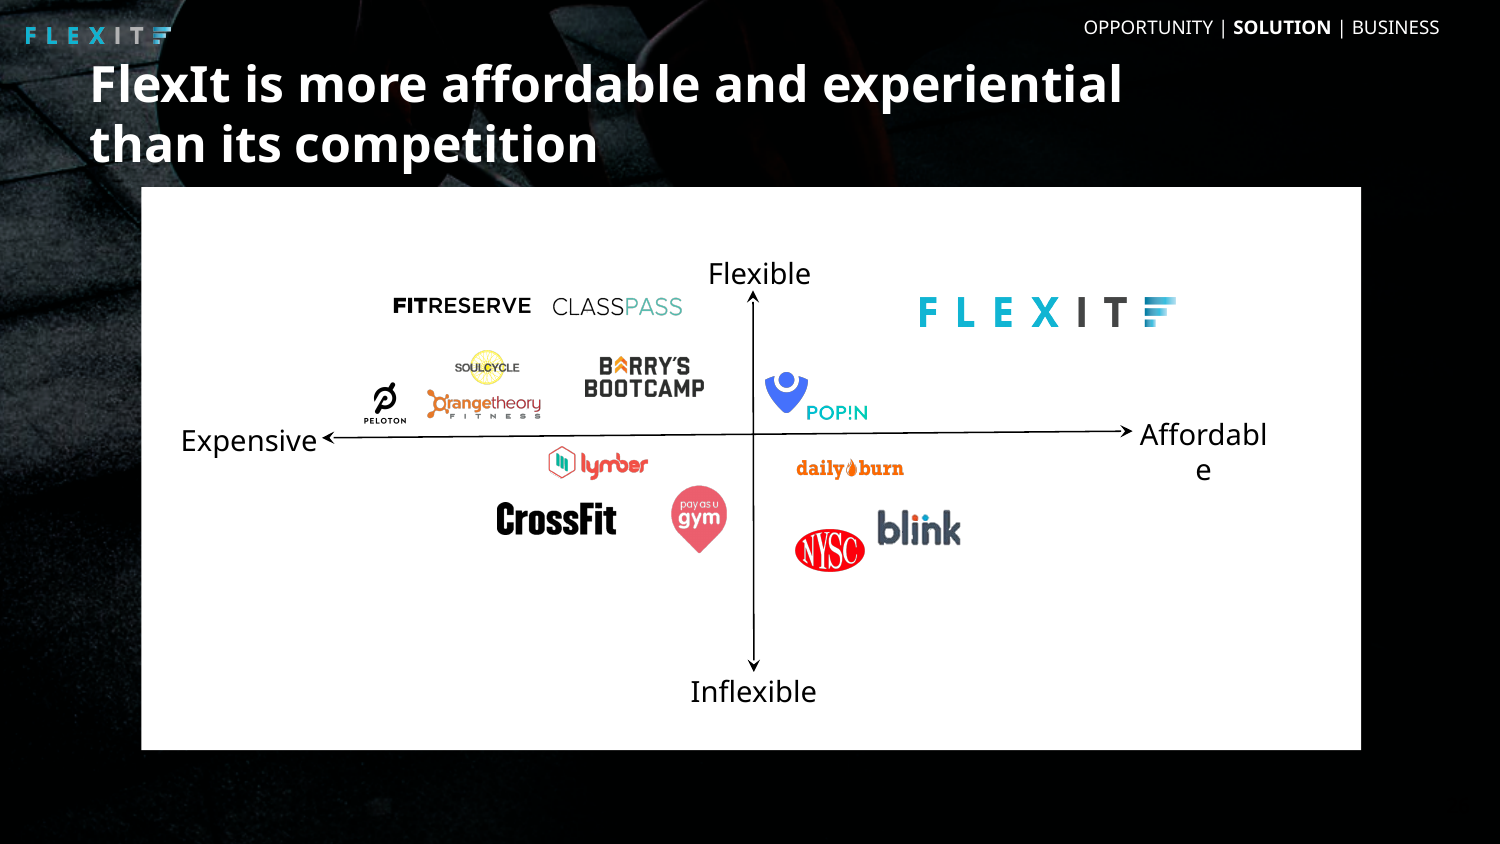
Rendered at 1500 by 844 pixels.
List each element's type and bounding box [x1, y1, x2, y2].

picture [0, 0, 1500, 844]
text_box [165, 239, 1288, 698]
